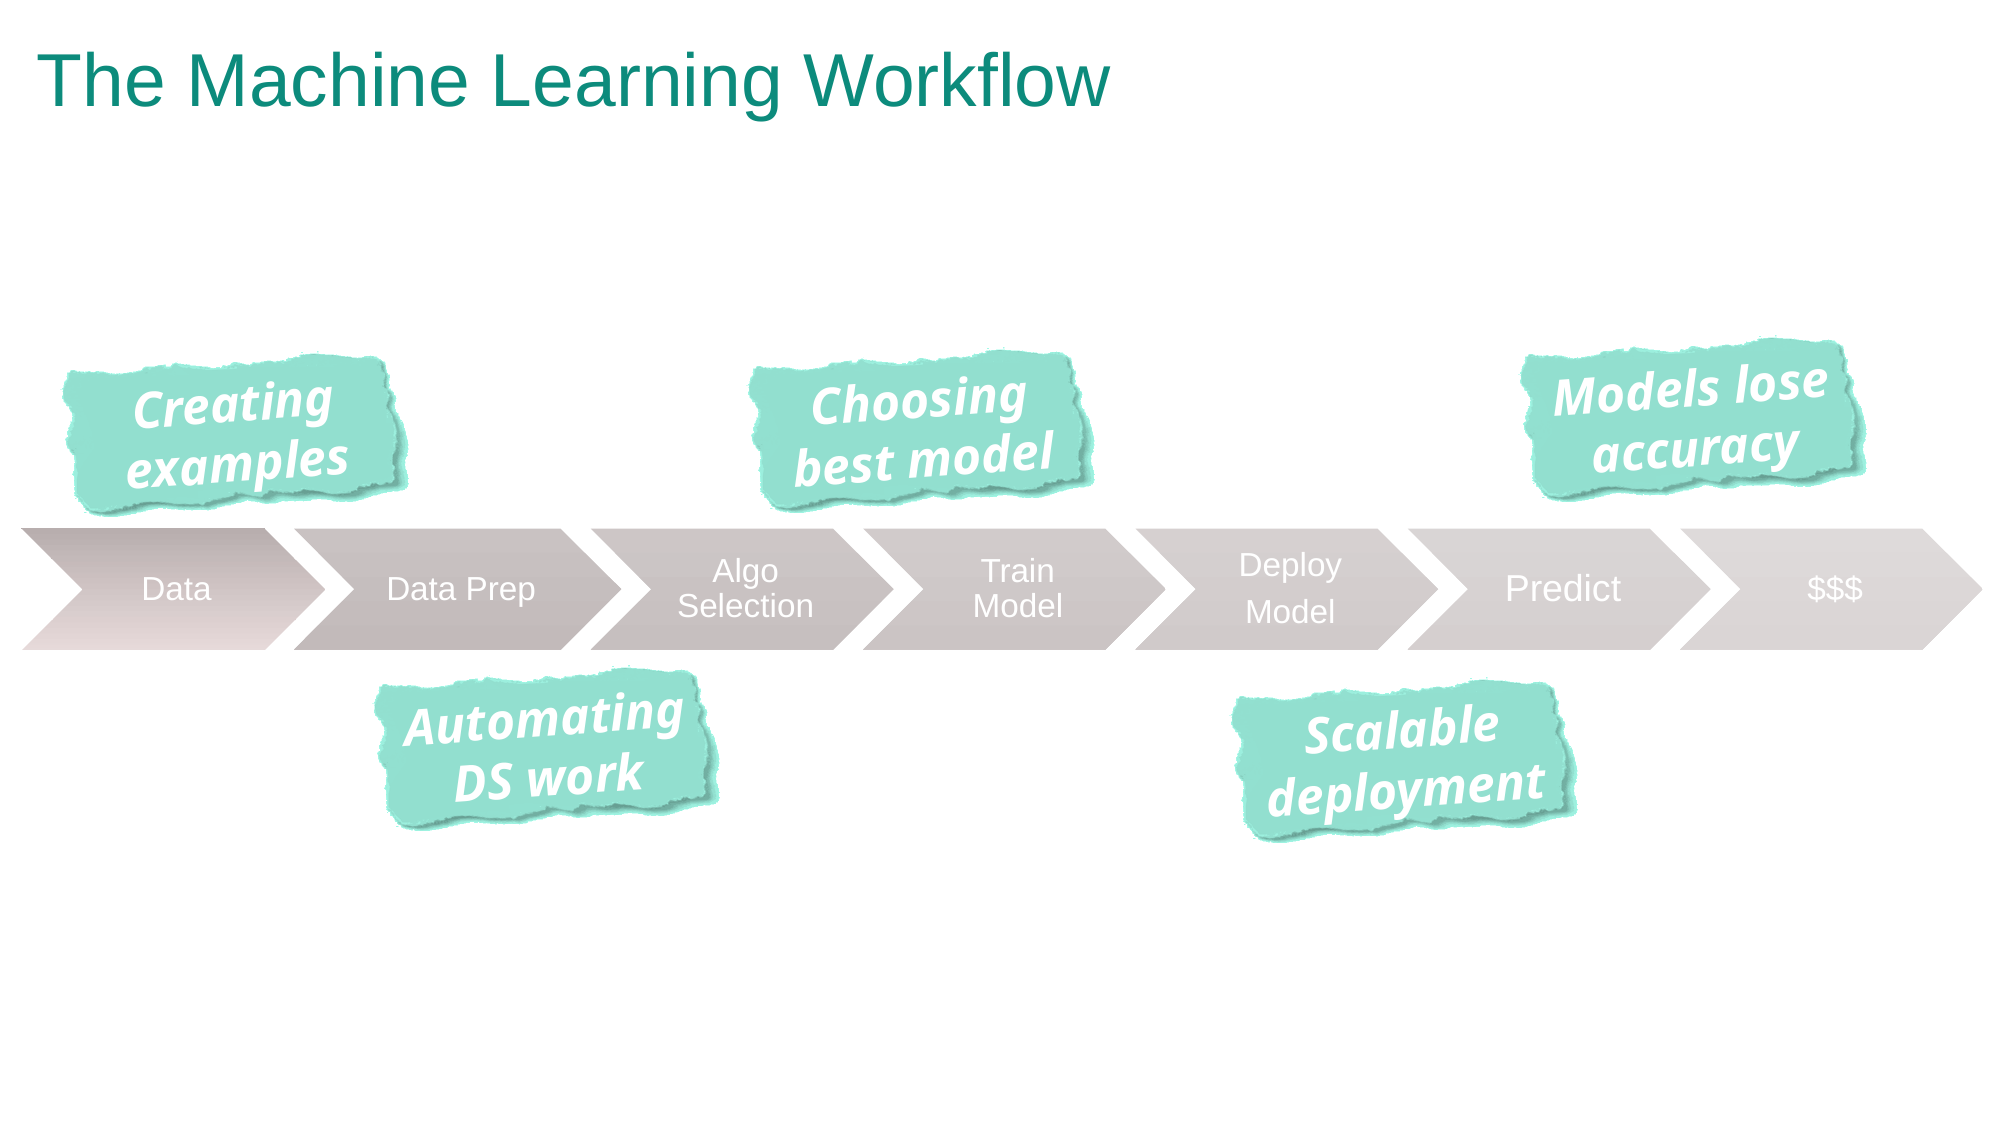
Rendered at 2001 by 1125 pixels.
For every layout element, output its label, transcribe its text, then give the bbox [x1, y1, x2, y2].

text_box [43, 351, 419, 517]
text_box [1501, 335, 1877, 502]
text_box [1212, 677, 1588, 843]
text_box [21, 363, 1983, 815]
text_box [355, 665, 730, 832]
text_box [729, 347, 1105, 513]
text_box The Machine Learning Workflow [21, 34, 1248, 247]
